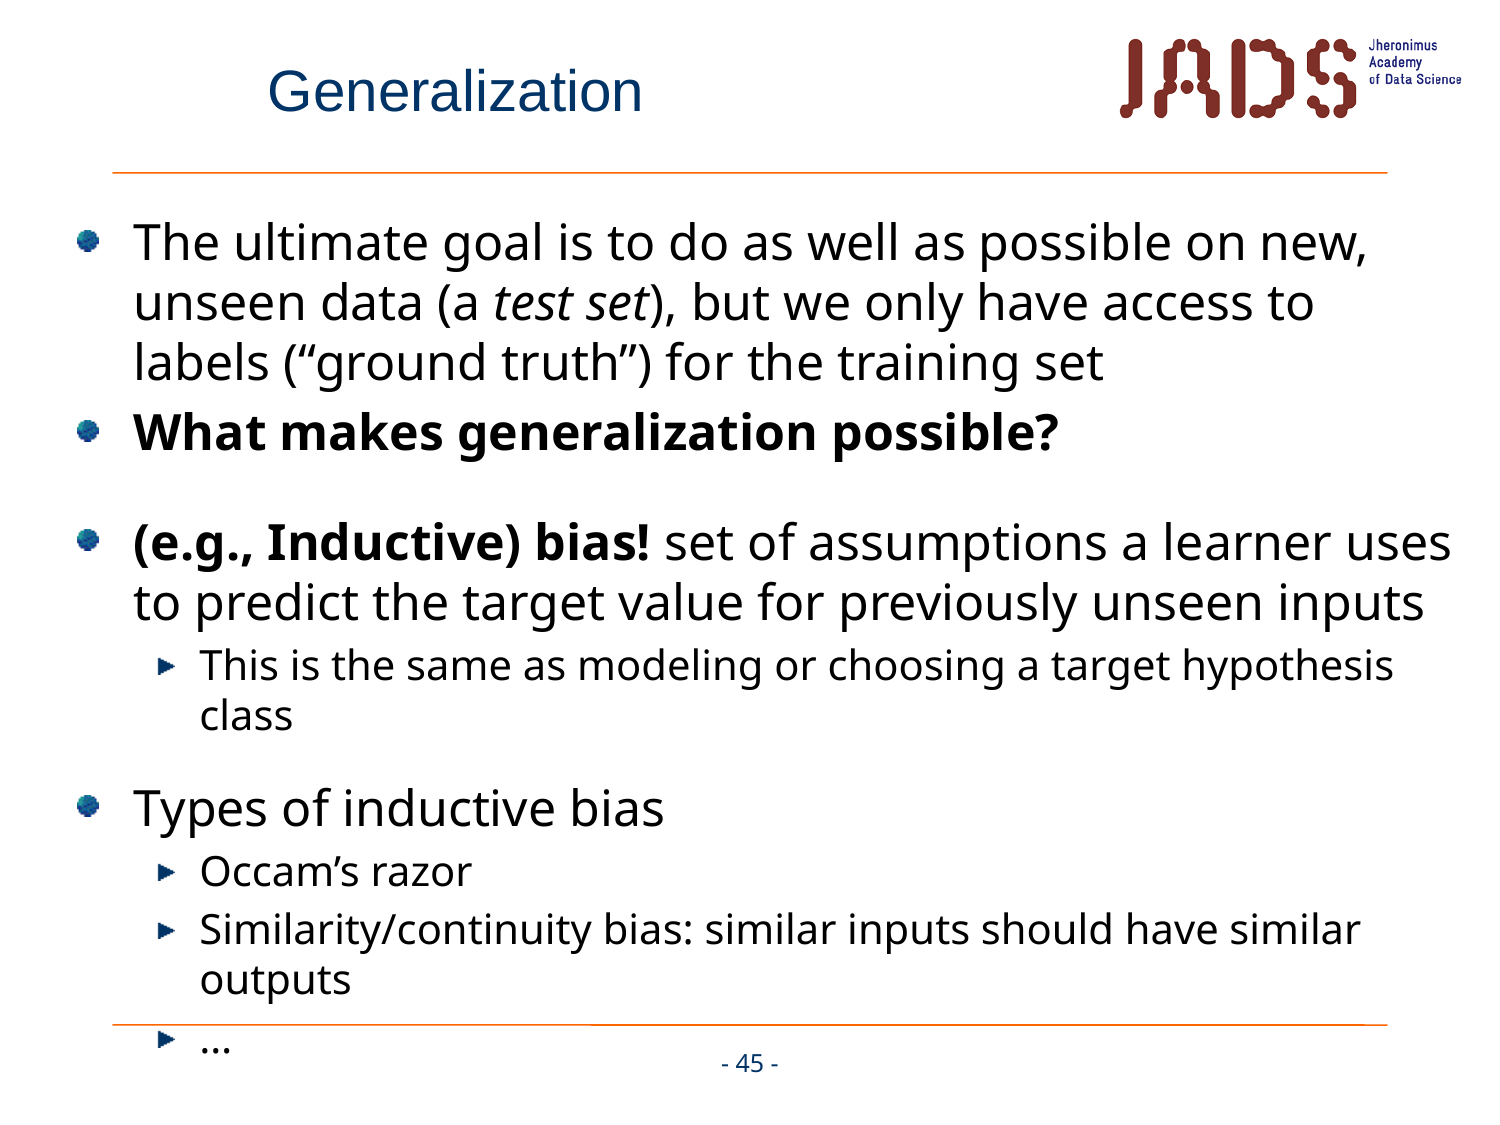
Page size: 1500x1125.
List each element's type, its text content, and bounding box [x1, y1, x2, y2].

list The ultimate goal is to do as well as possible on new, unseen data (a test set), but we only have access to labels (“ground truth”) for the training set What makes generalization possible? (e.g., Inductive) bias! set of assumptions a learner uses to predict the target value for previously unseen inputs This is the same as modeling or choosing a target hypothesis class Types of inductive bias Occam’s razor Similarity/continuity bias: similar inputs should have similar outputs … [62, 203, 1480, 988]
picture [152, 1025, 175, 1048]
picture [152, 652, 175, 675]
picture [77, 420, 99, 442]
picture [152, 917, 175, 939]
title Generalization [252, 19, 1185, 157]
picture [1080, 0, 1500, 157]
picture [77, 230, 99, 252]
picture [77, 529, 99, 551]
picture [77, 795, 99, 817]
picture [152, 858, 175, 881]
slide_number - 45 - [670, 1039, 830, 1078]
